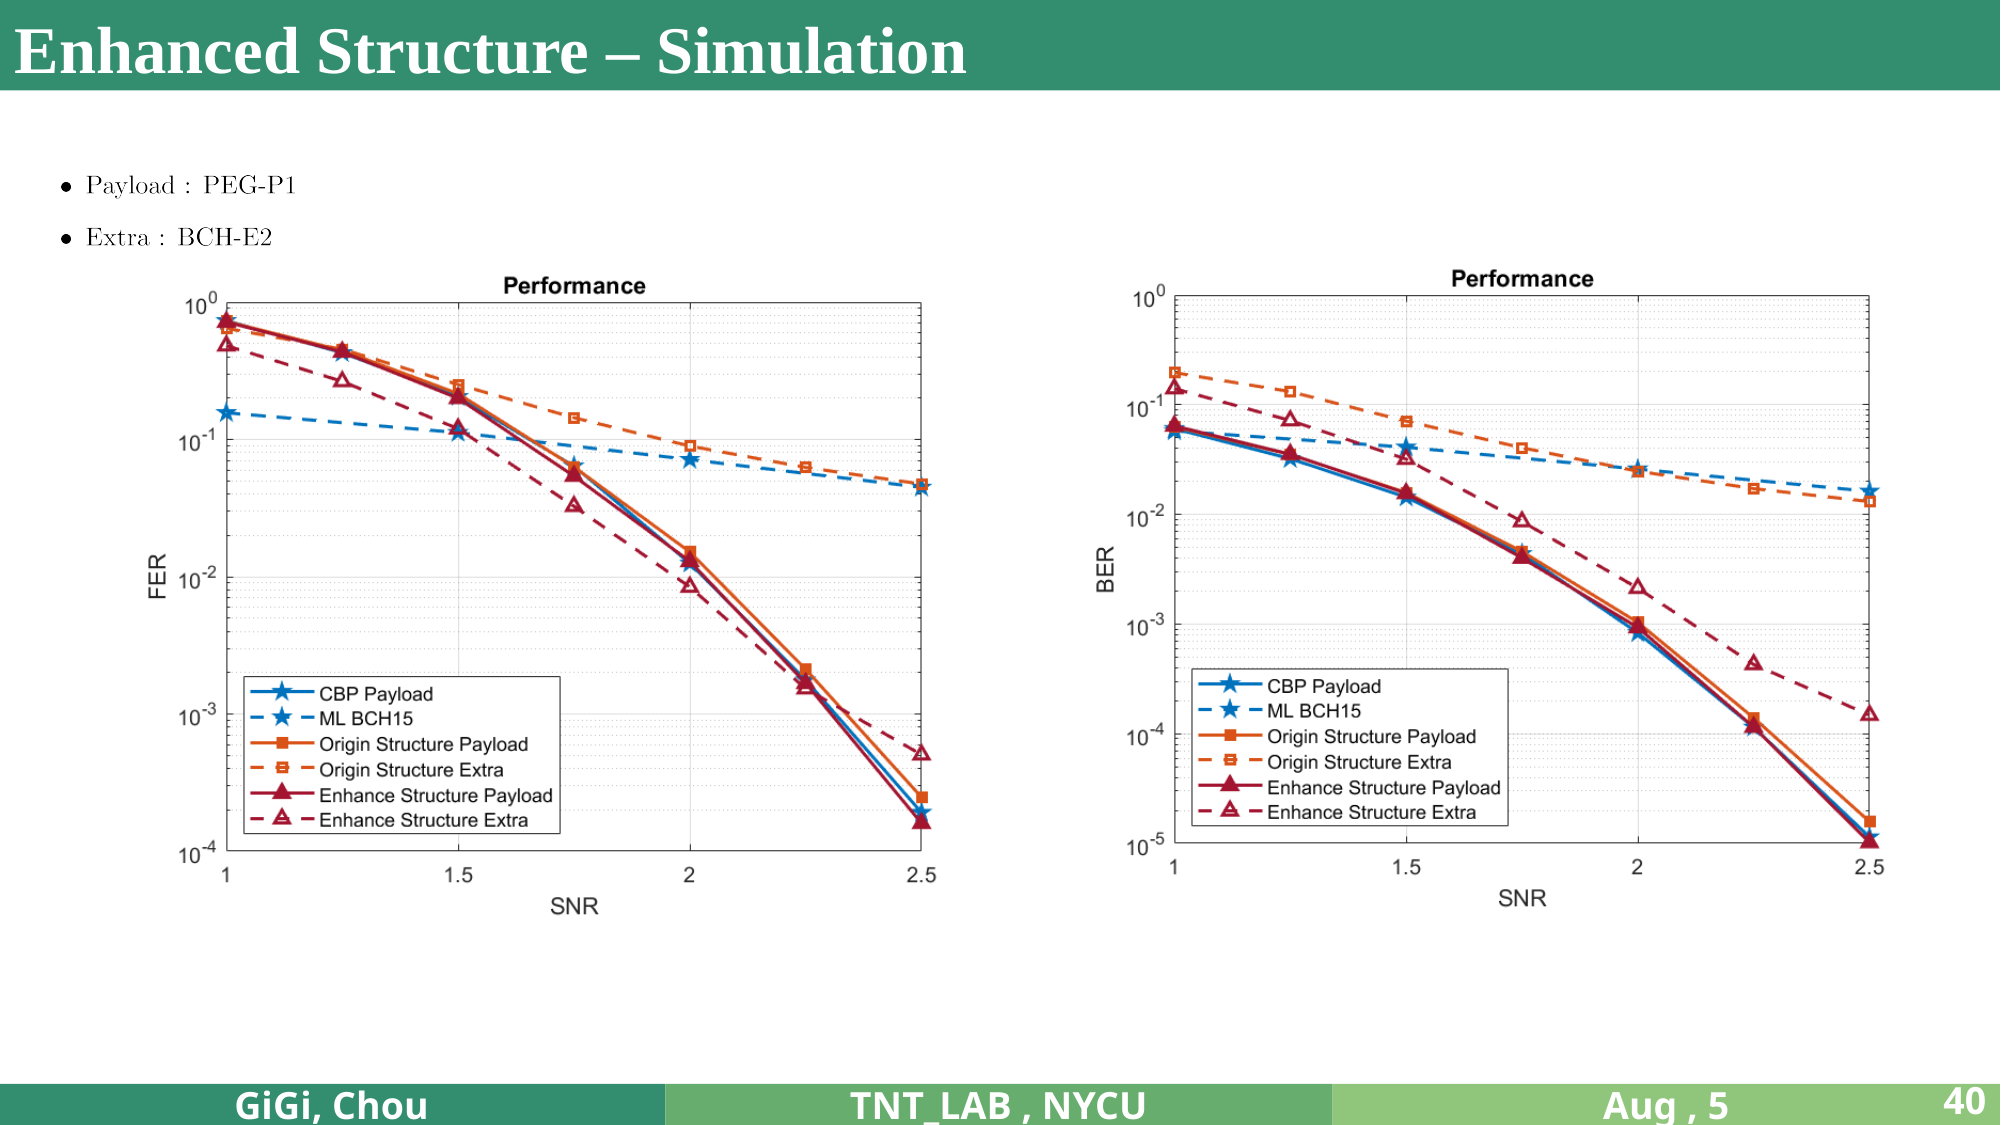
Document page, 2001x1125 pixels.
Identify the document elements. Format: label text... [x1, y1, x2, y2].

picture [60, 174, 295, 246]
picture [136, 272, 953, 925]
picture [1080, 266, 1887, 918]
slide_number 40 [1551, 1083, 2000, 1121]
text_box Enhanced Structure – Simulation [0, 0, 1746, 95]
